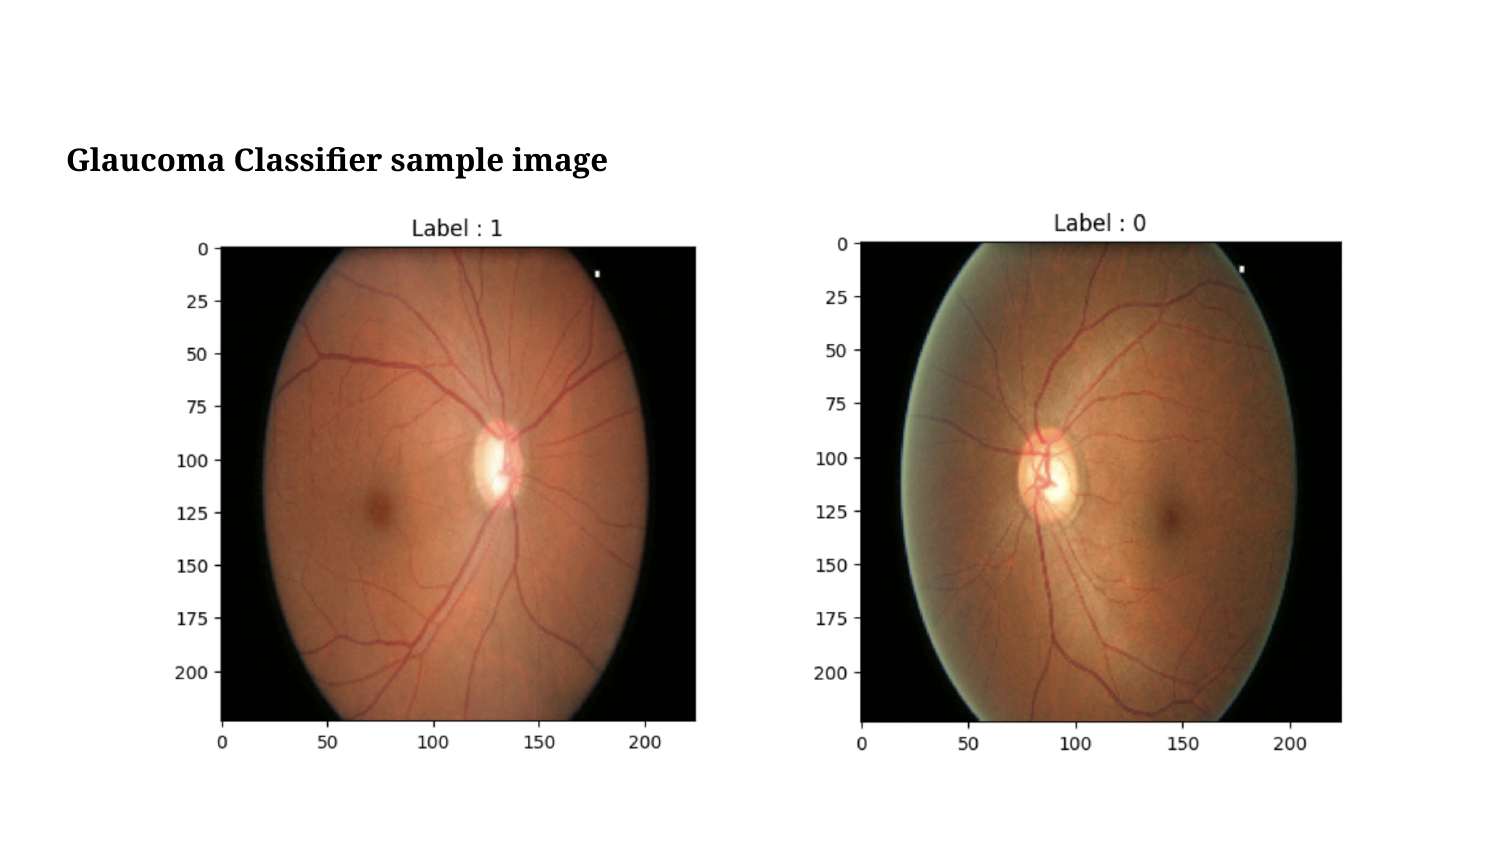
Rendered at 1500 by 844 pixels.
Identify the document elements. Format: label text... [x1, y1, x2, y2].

list Glaucoma Classifier sample image [51, 120, 1449, 681]
picture [162, 213, 735, 763]
picture [801, 207, 1379, 764]
